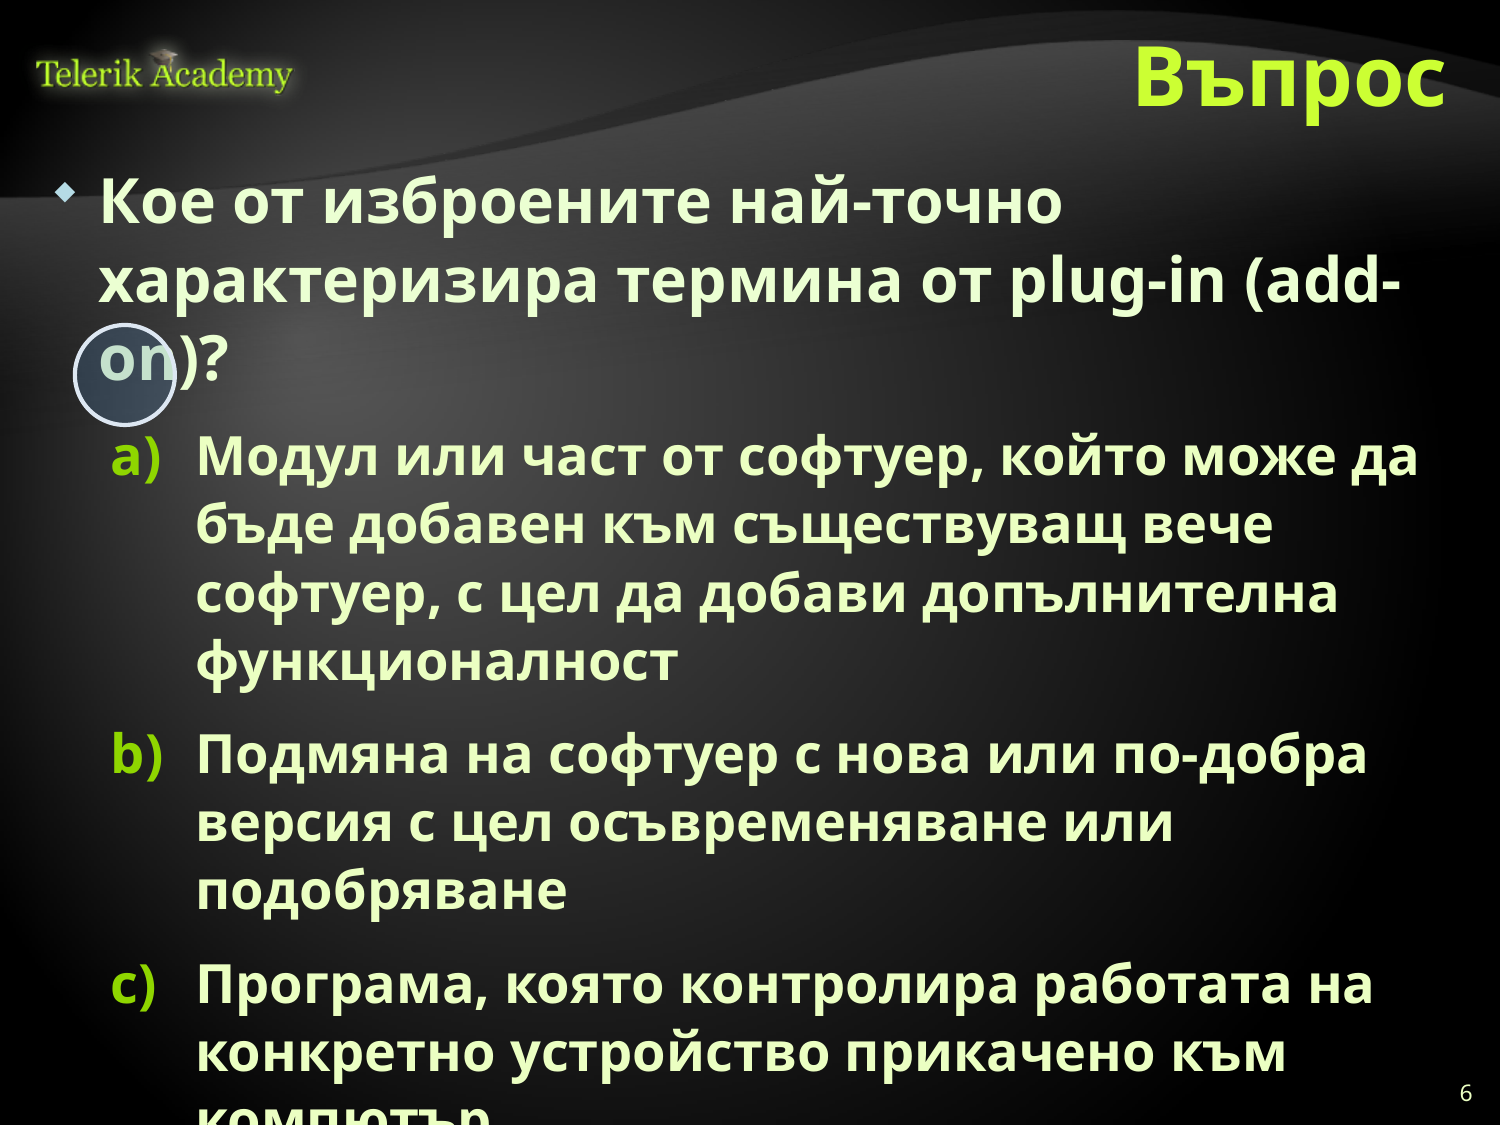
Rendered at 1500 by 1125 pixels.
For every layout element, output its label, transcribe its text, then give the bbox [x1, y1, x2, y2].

list Кое от изброените най-точно характеризира термина от plug-in (add-on)? Модул или част от софтуер, който може да бъде добавен към съществуващ вече софтуер, с цел да добави допълнителна функционалност Подмяна на софтуер с нова или по-добра версия с цел осъвременяване или подобряване Програма, която контролира работата на конкретно устройство прикачено към компютър. Устройство, което може да бъде свръзано с помощта на приставка. [37, 149, 1475, 1088]
text_box [72, 322, 177, 428]
slide_number 6 [1412, 1074, 1488, 1113]
picture [0, 0, 1500, 1125]
title Въпрос [300, 12, 1463, 149]
